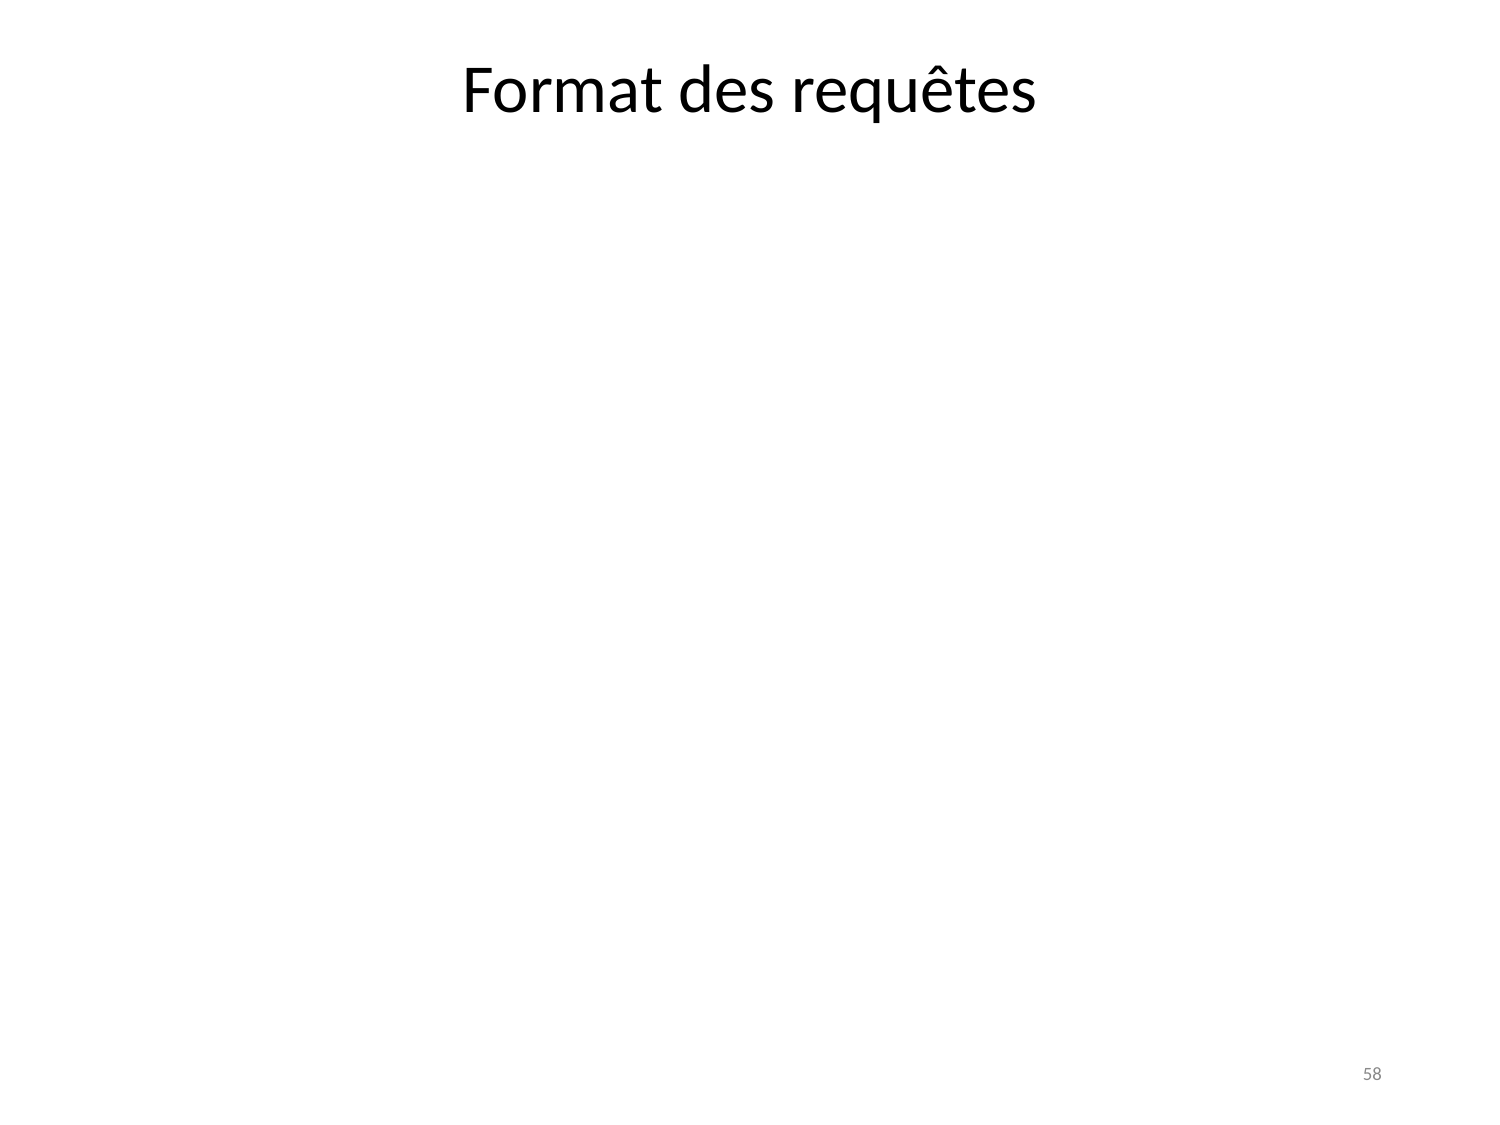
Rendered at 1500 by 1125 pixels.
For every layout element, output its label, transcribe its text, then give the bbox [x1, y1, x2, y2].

title Format des requêtes [103, 33, 1397, 149]
text_box 58 [1059, 1042, 1397, 1103]
